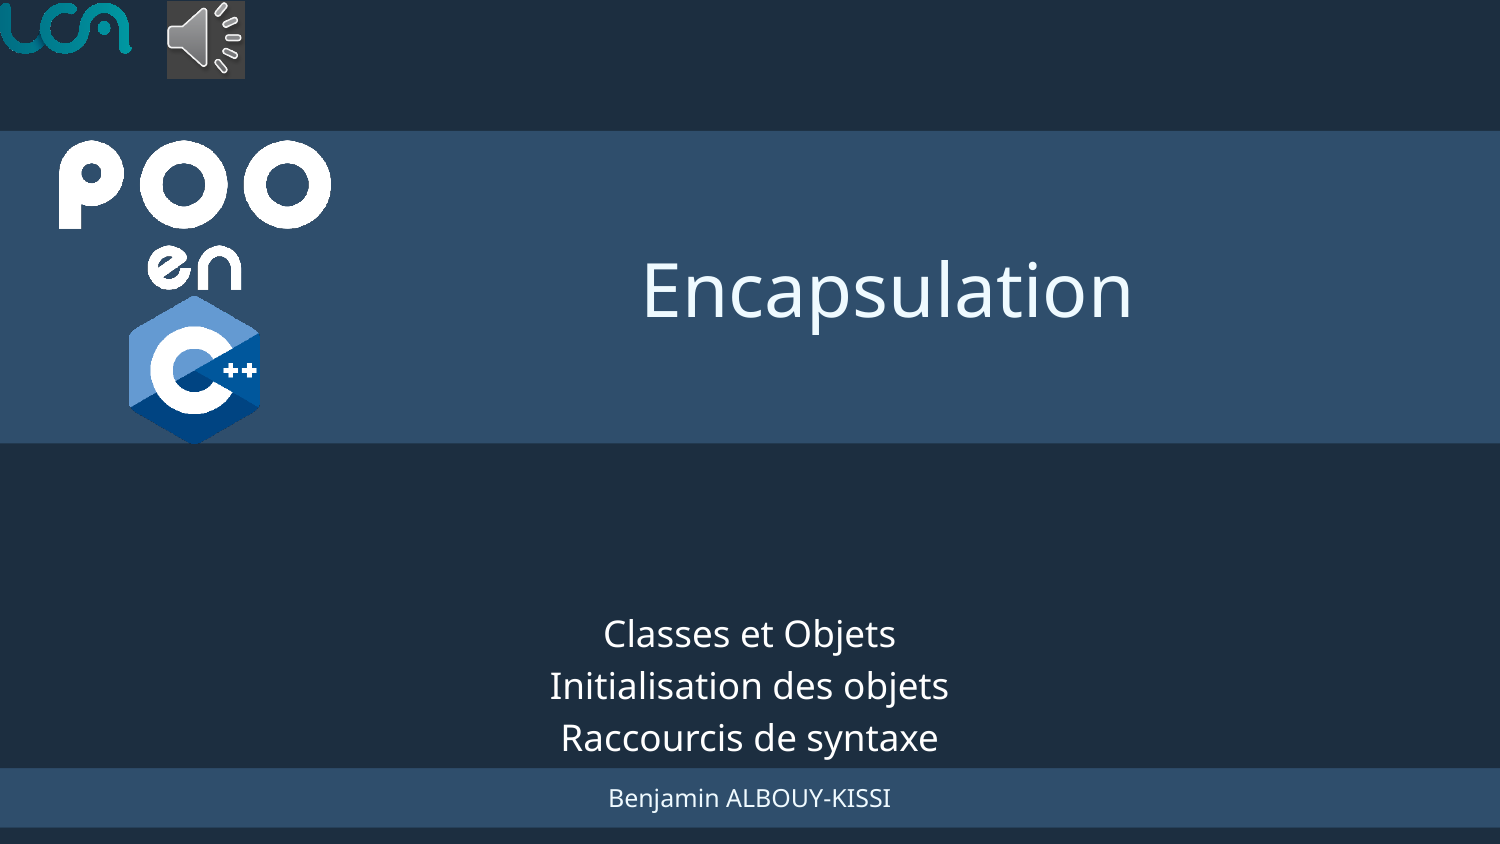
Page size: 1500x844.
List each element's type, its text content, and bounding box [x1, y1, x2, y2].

subtitle Encapsulation Classes et Objets Initialisation des objets Raccourcis de syntaxe [206, 551, 1294, 766]
text_box [0, 828, 1500, 844]
footer Benjamin ALBOUY-KISSI [512, 768, 988, 828]
picture [120, 296, 268, 444]
title Encapsulation [387, 131, 1388, 444]
picture [0, 3, 132, 54]
picture [136, 240, 251, 294]
picture [165, 0, 247, 81]
picture [49, 131, 339, 237]
text_box [0, 766, 1500, 828]
